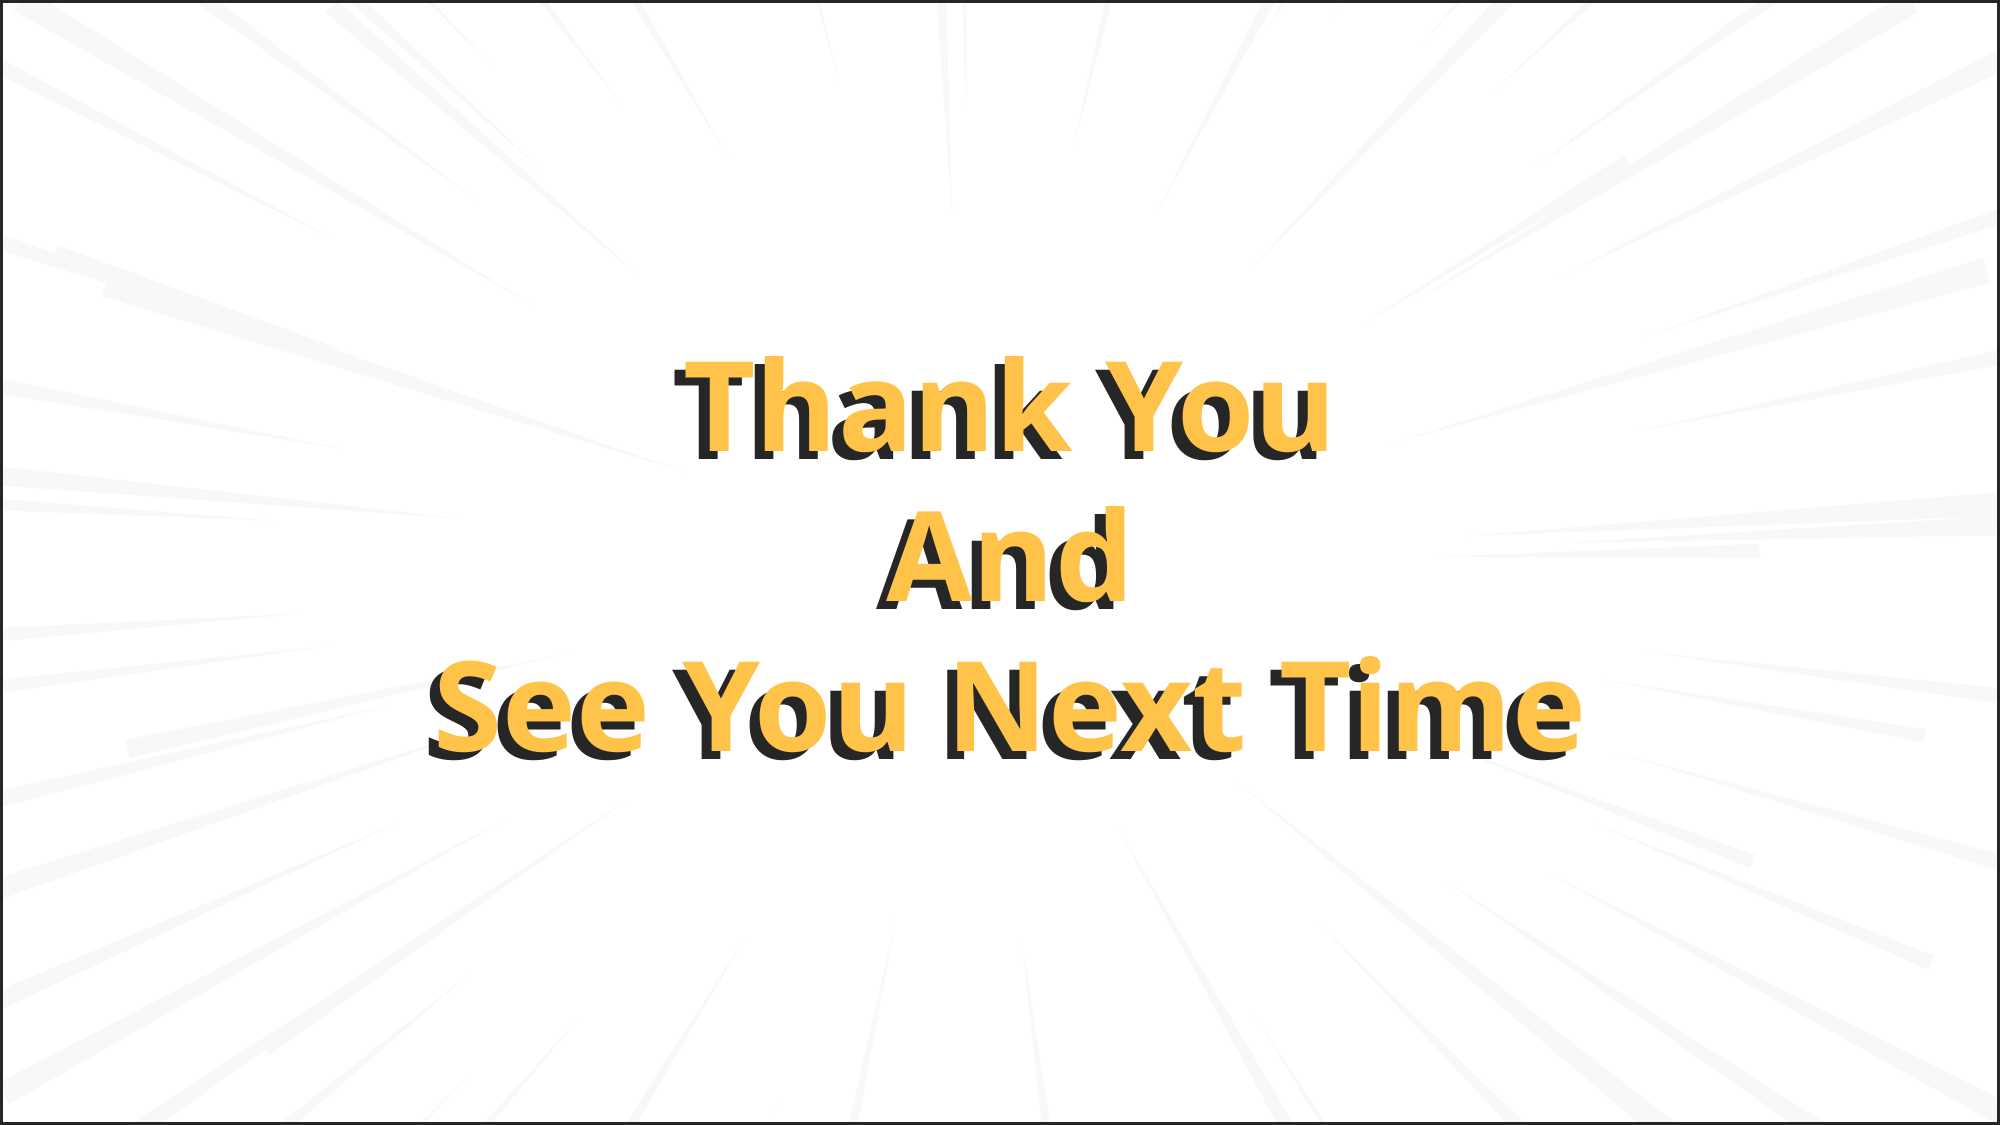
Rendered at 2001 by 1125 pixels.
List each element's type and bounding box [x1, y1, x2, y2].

text_box [449, 318, 1562, 798]
text_box [0, 0, 2000, 1125]
